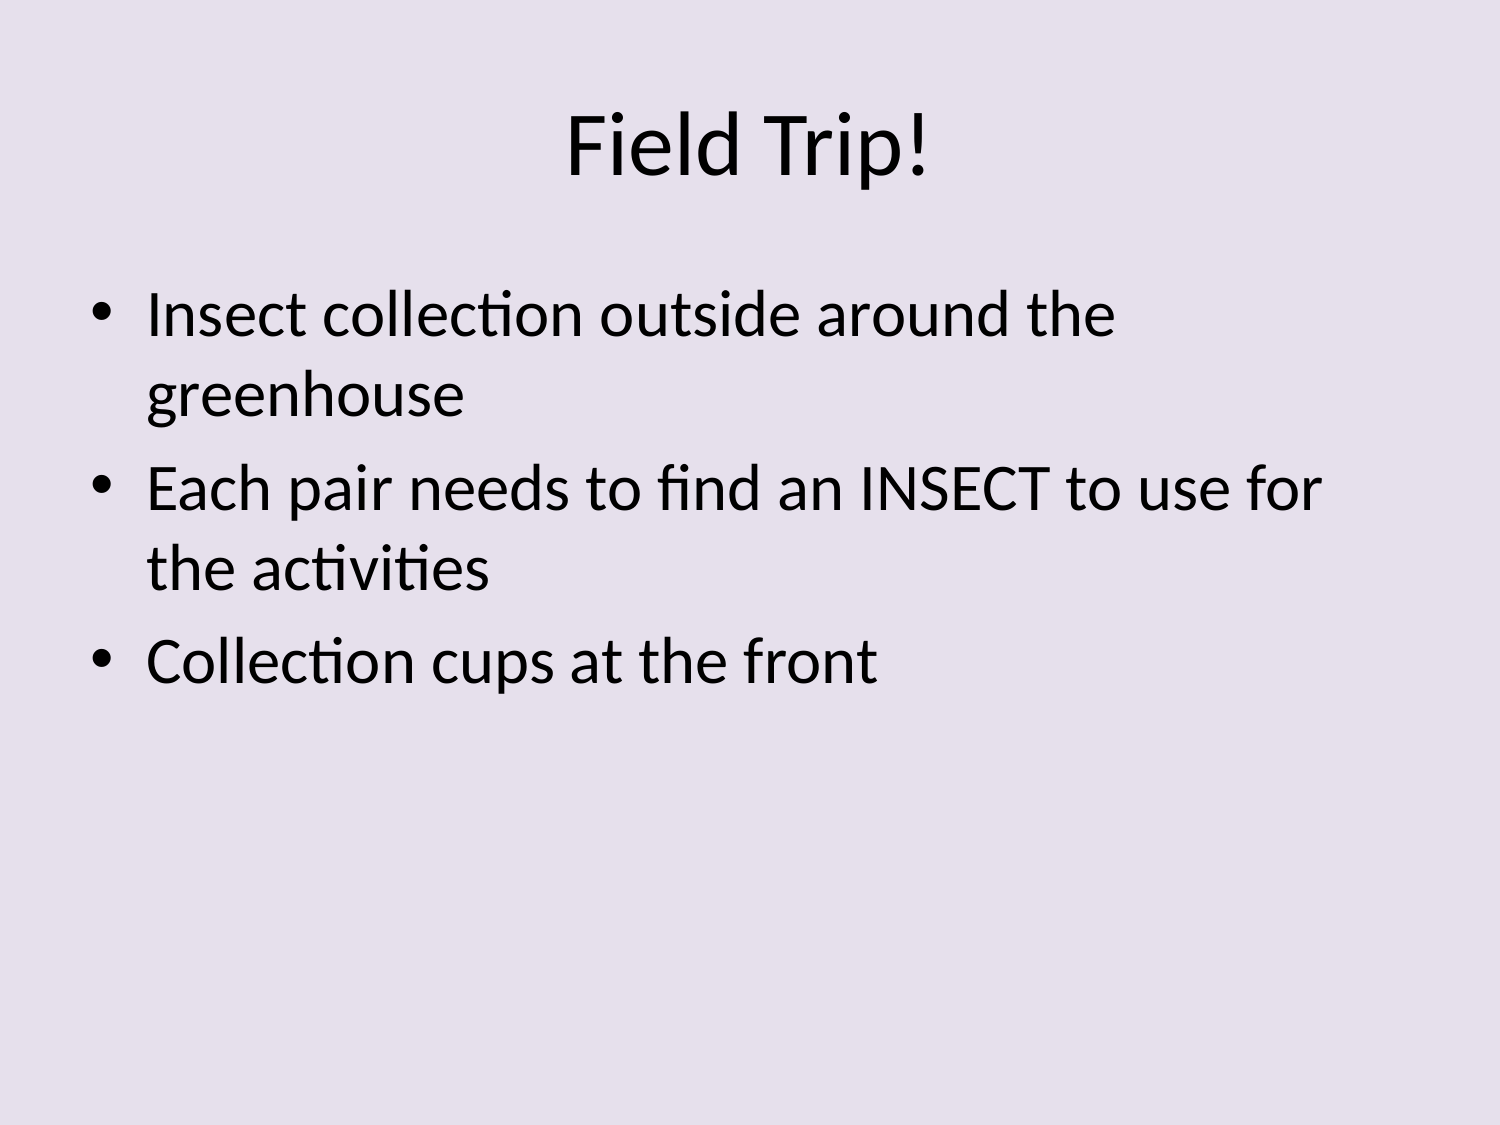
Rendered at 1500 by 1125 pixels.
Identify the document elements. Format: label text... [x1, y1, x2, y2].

title Field Trip! [75, 45, 1425, 233]
list Insect collection outside around the greenhouse Each pair needs to find an INSECT to use for the activities Collection cups at the front [75, 262, 1425, 1005]
